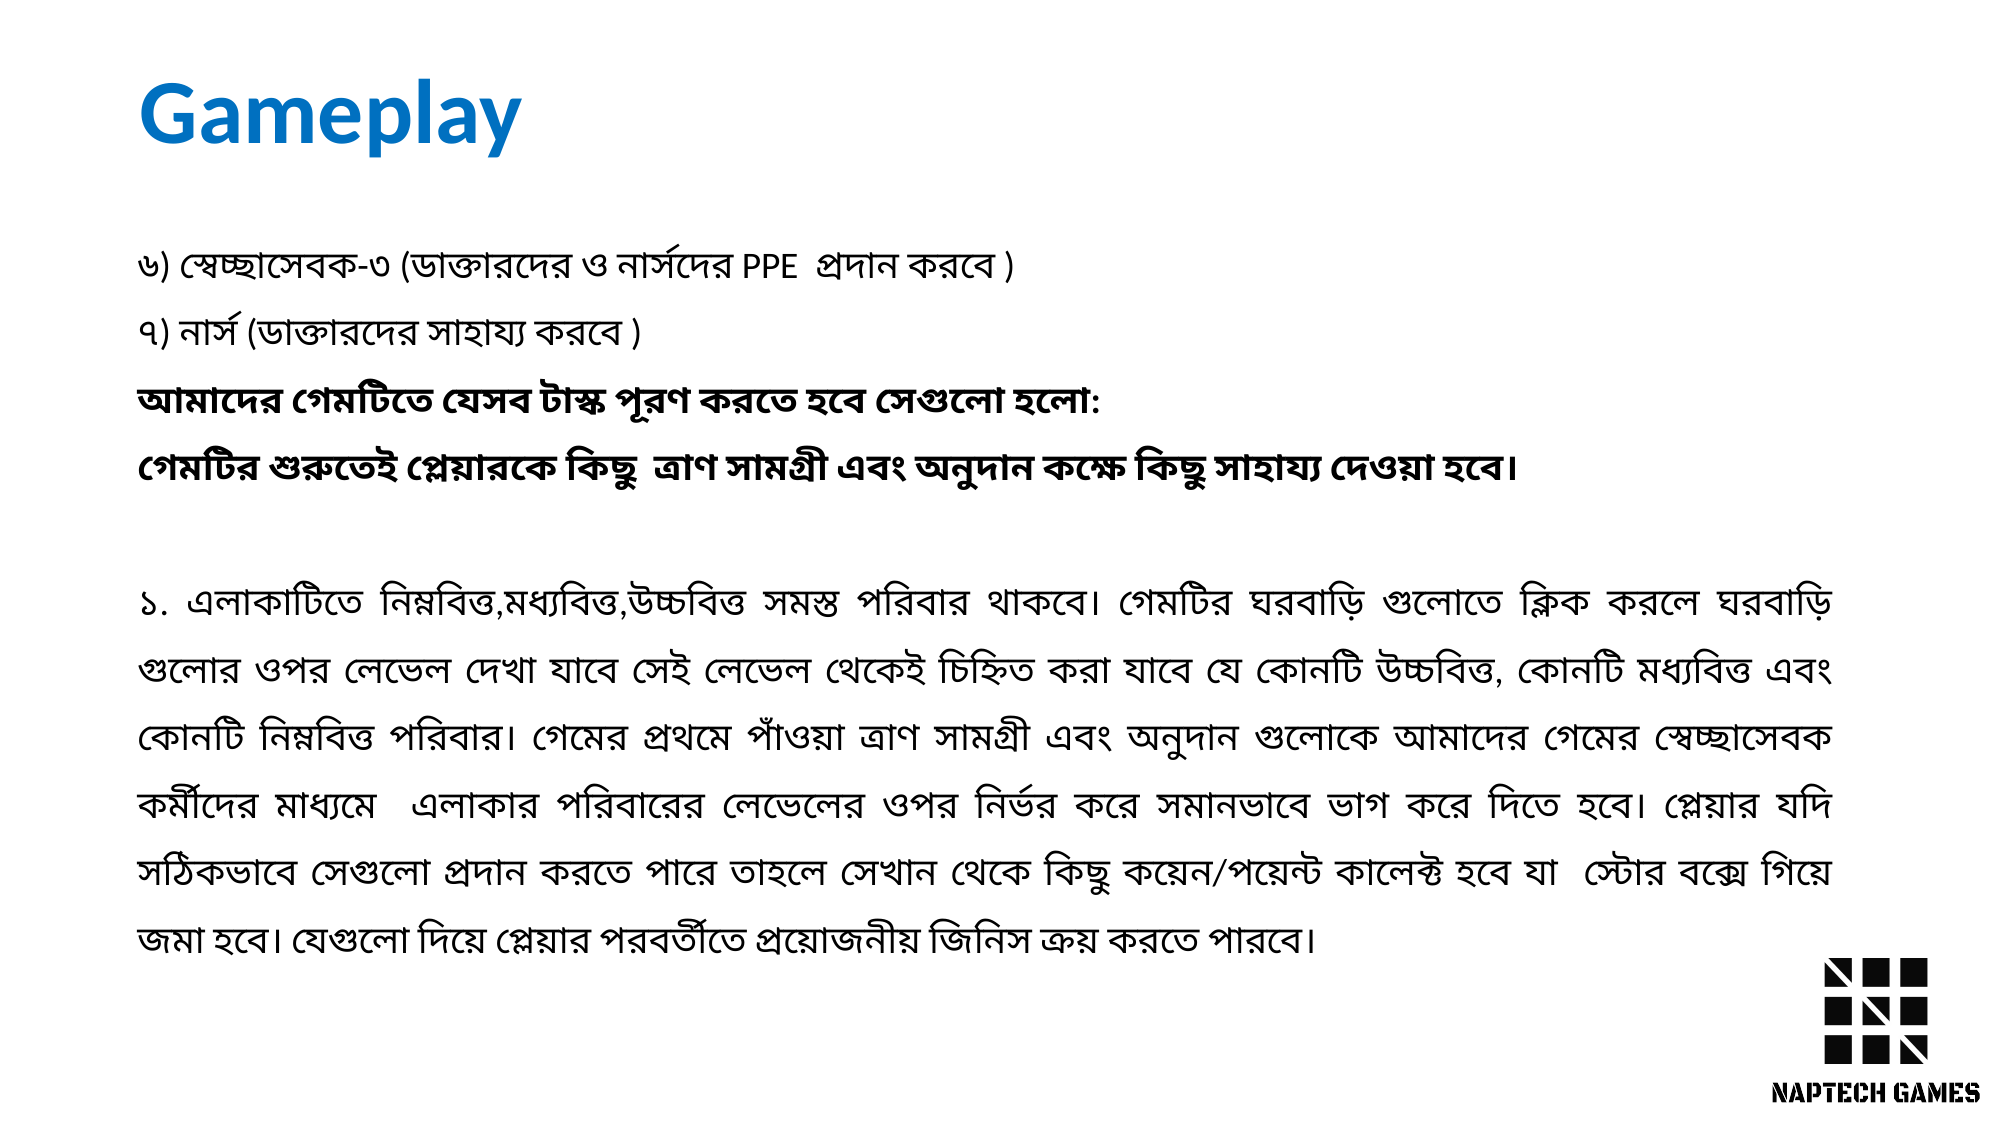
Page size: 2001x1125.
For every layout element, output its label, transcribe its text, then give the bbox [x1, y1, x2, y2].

list ৬) স্বেচ্ছাসেবক-৩ (ডাক্তারদের ও নার্সদের PPE প্রদান করবে ) ৭) নার্স (ডাক্তারদের সাহায্য করবে ) আমাদের গেমটিতে যেসব টাস্ক পূরণ করতে হবে সেগুলো হলো: গেমটির শুরুতেই প্লেয়ারকে কিছু ত্রাণ সামগ্রী এবং অনুদান কক্ষে কিছু সাহায্য দেওয়া হবে। ১. এলাকাটিতে নিম্নবিত্ত,মধ্যবিত্ত,উচ্চবিত্ত সমস্ত পরিবার থাকবে। গেমটির ঘরবাড়ি গুলোতে ক্লিক করলে ঘরবাড়ি গুলোর ওপর লেভেল দেখা যাবে সেই লেভেল থেকেই চিহ্নিত করা যাবে যে কোনটি উচ্চবিত্ত, কোনটি মধ্যবিত্ত এবং কোনটি নিম্নবিত্ত পরিবার। গেমের প্রথমে পাঁওয়া ত্রাণ সামগ্রী এবং অনুদান গুলোকে আমাদের গেমের স্বেচ্ছাসেবক কর্মীদের মাধ্যমে এলাকার পরিবারের লেভেলের ওপর নির্ভর করে সমানভাবে ভাগ করে দিতে হবে। প্লেয়ার যদি সঠিকভাবে সেগুলো প্রদান করতে পারে তাহলে সেখান থেকে কিছু কয়েন/পয়েন্ট কালেক্ট হবে যা স্টোর বক্সে গিয়ে জমা হবে। যেগুলো দিয়ে প্লেয়ার পরবর্তীতে প্রয়োজনীয় জিনিস ক্রয় করতে পারবে। [122, 210, 1848, 1125]
picture [1770, 956, 1982, 1113]
text_box Gameplay [124, 44, 539, 170]
